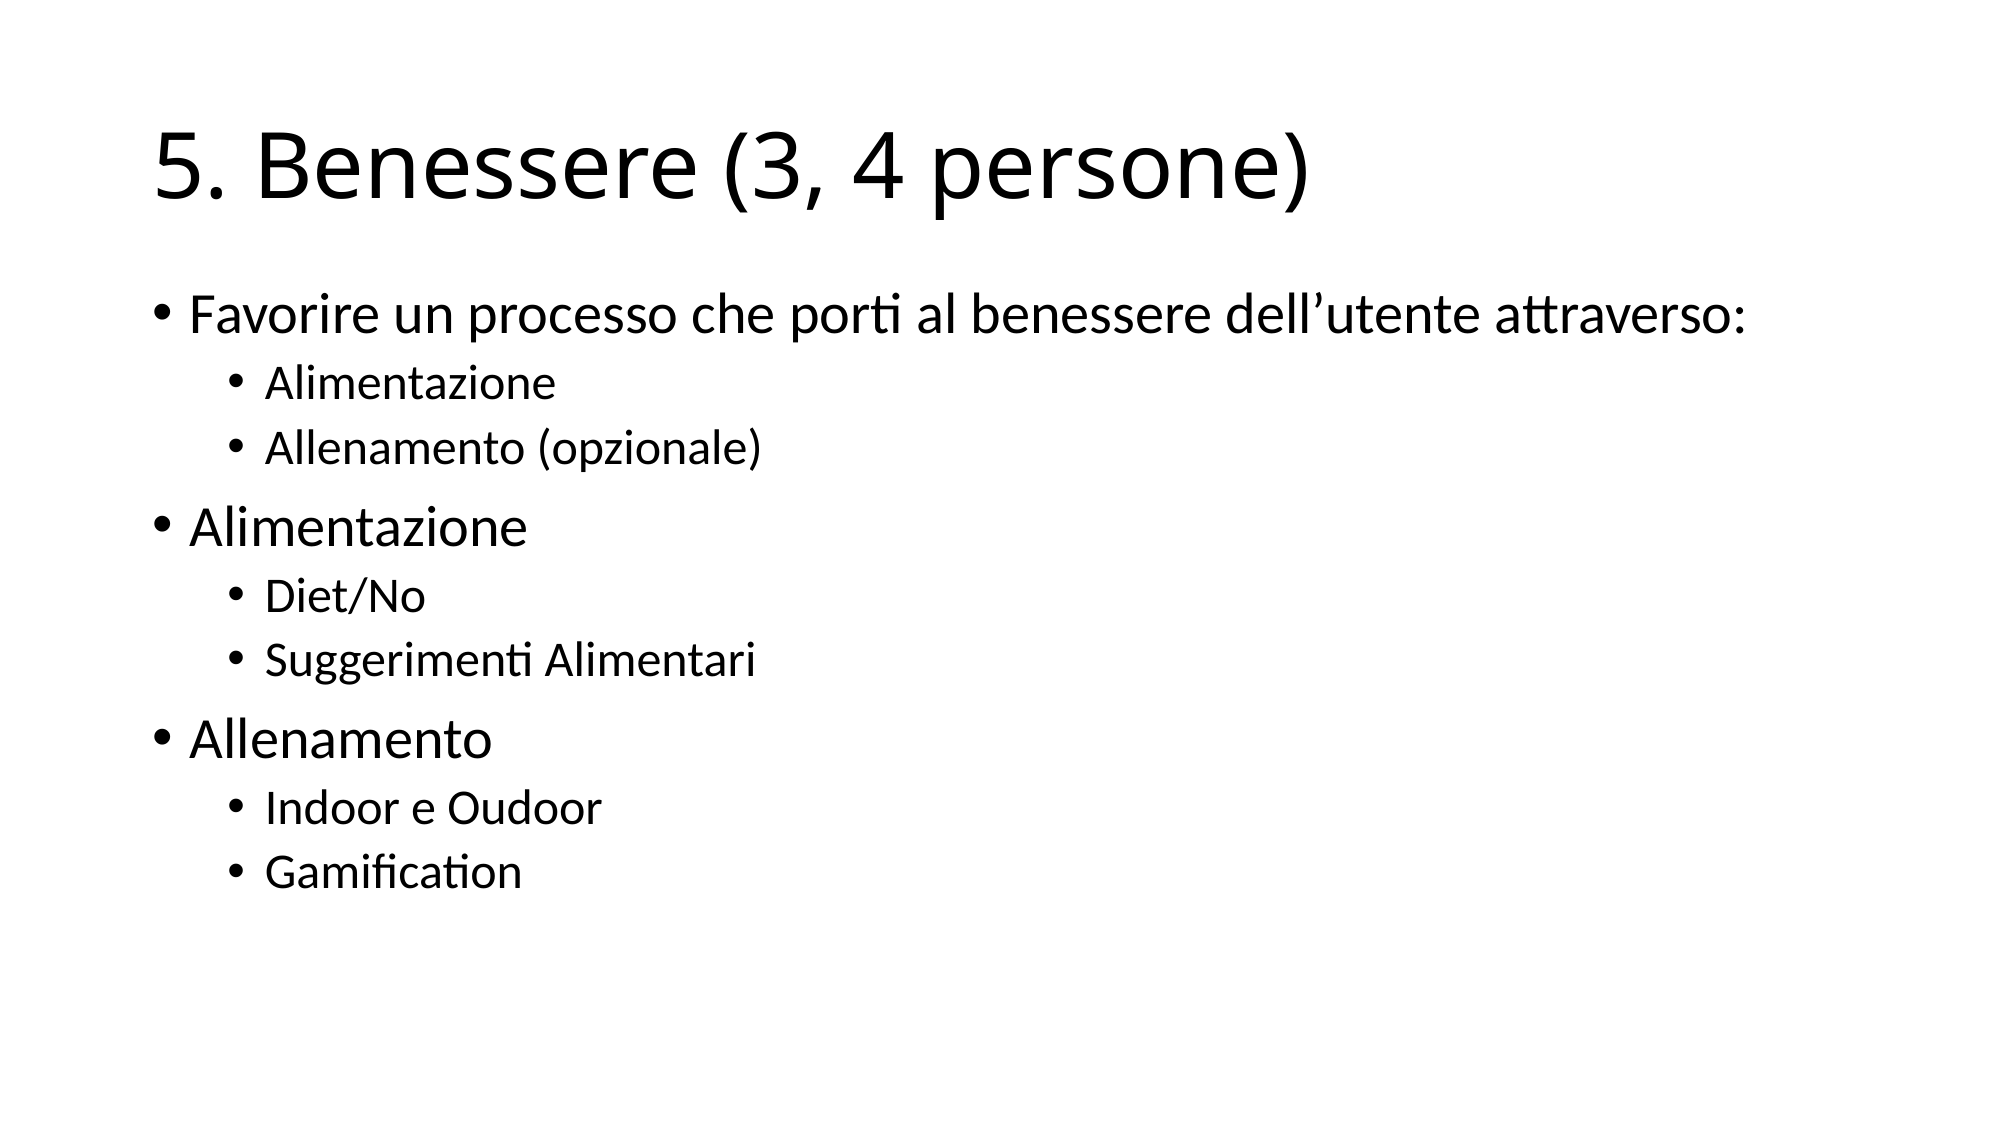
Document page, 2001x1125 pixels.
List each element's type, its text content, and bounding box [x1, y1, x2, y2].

list Favorire un processo che porti al benessere dell’utente attraverso: Alimentazione Allenamento (opzionale) Alimentazione Diet/No Suggerimenti Alimentari Allenamento Indoor e Oudoor Gamification [137, 275, 1863, 990]
title 5. Benessere (3, 4 persone) [137, 59, 1863, 275]
